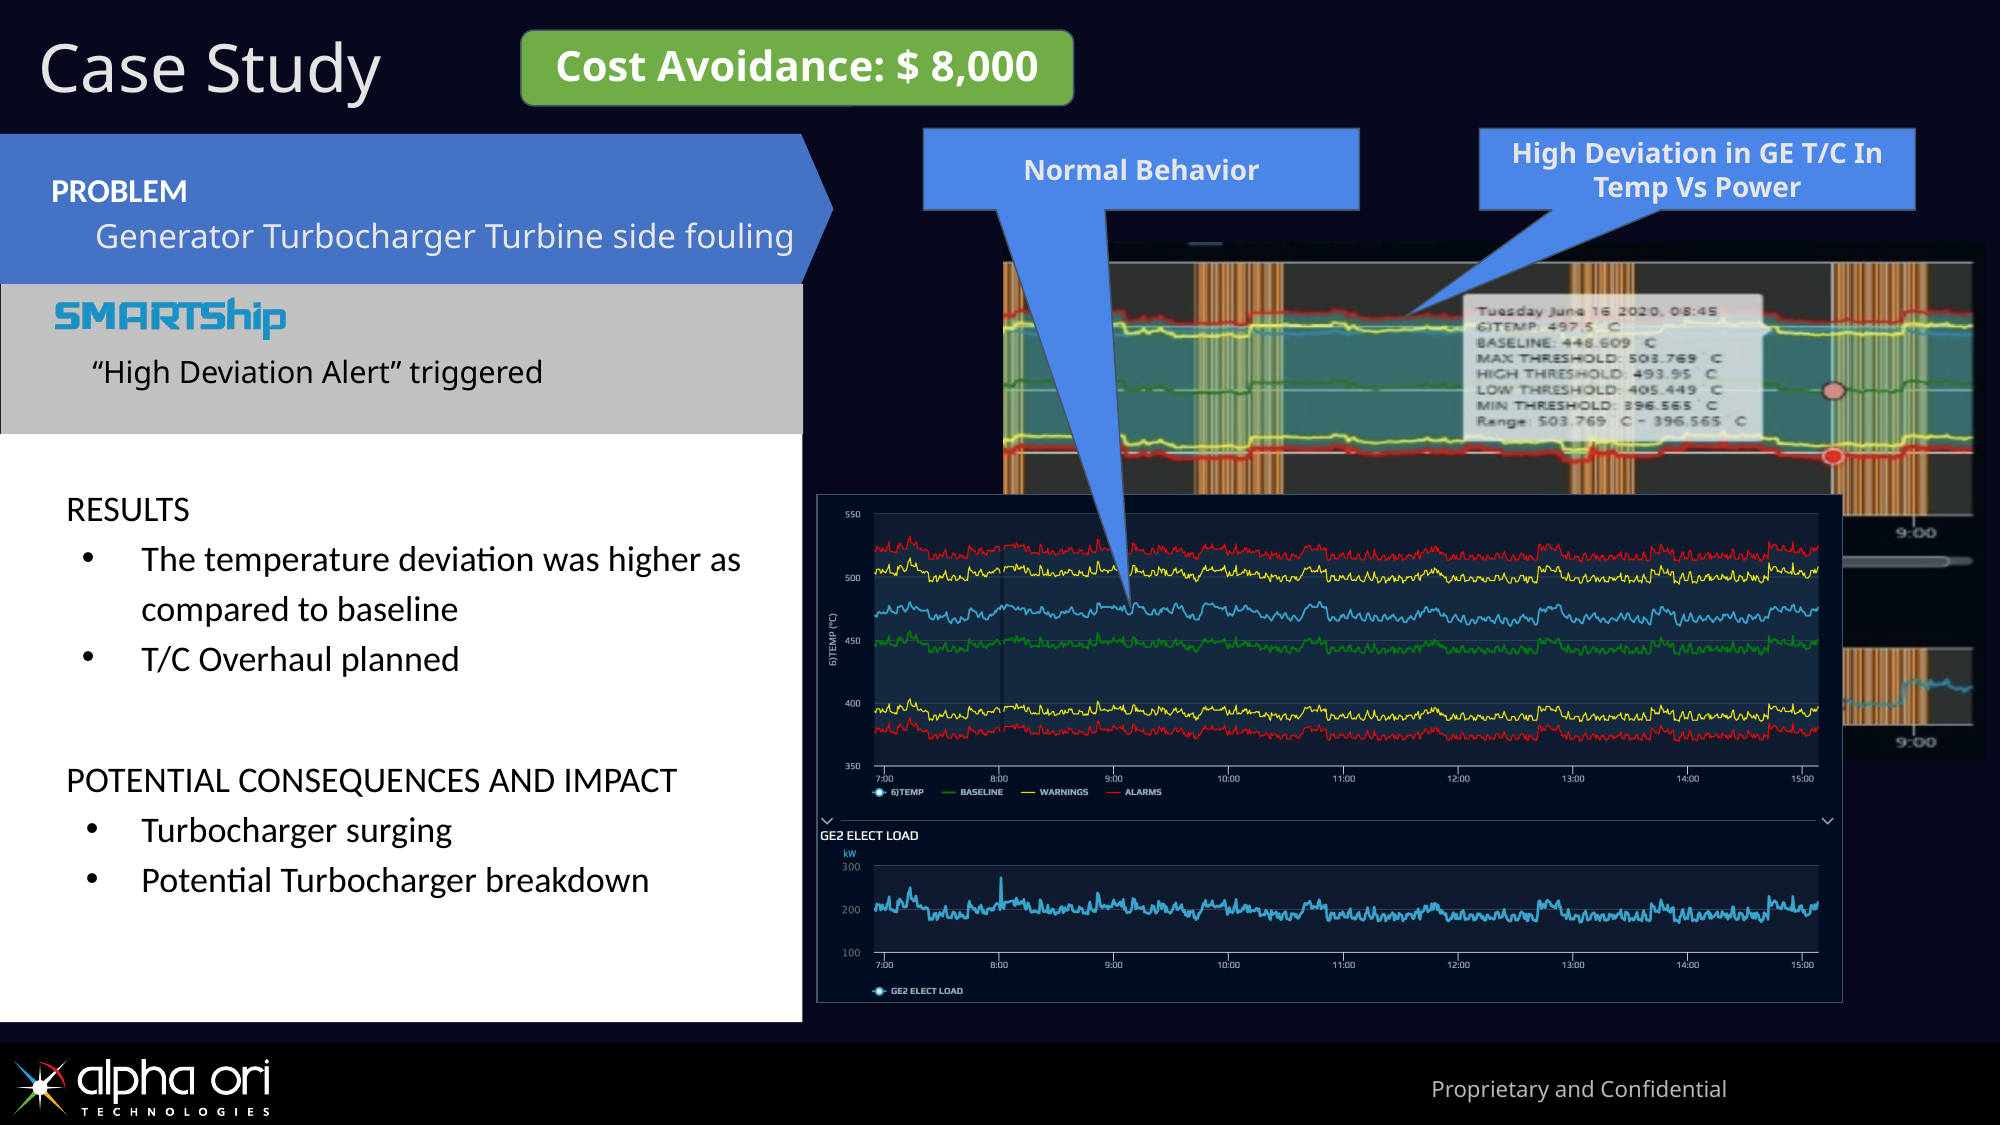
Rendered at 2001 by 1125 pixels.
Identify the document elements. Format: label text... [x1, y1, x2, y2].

text_box Normal Behavior [923, 128, 1360, 242]
text_box PROBLEM Generator Turbocharger Turbine side fouling [0, 133, 834, 284]
list RESULTS The temperature deviation was higher as compared to baseline T/C Overhaul planned POTENTIAL CONSEQUENCES AND IMPACT Turbocharger surging Potential Turbocharger breakdown [0, 434, 803, 1023]
picture [55, 297, 286, 340]
footer Proprietary and Conﬁdential [1400, 1073, 1756, 1107]
text_box [0, 1042, 2000, 1125]
picture [817, 242, 1986, 1002]
text_box Cost Avoidance: $ 8,000 [520, 30, 1074, 106]
text_box [12, 1059, 269, 1116]
text_box High Deviation in GE T/C In Temp Vs Power [1479, 128, 1916, 242]
title Case Study [23, 0, 1977, 122]
text_box “High Deviation Alert” triggered [0, 283, 804, 434]
